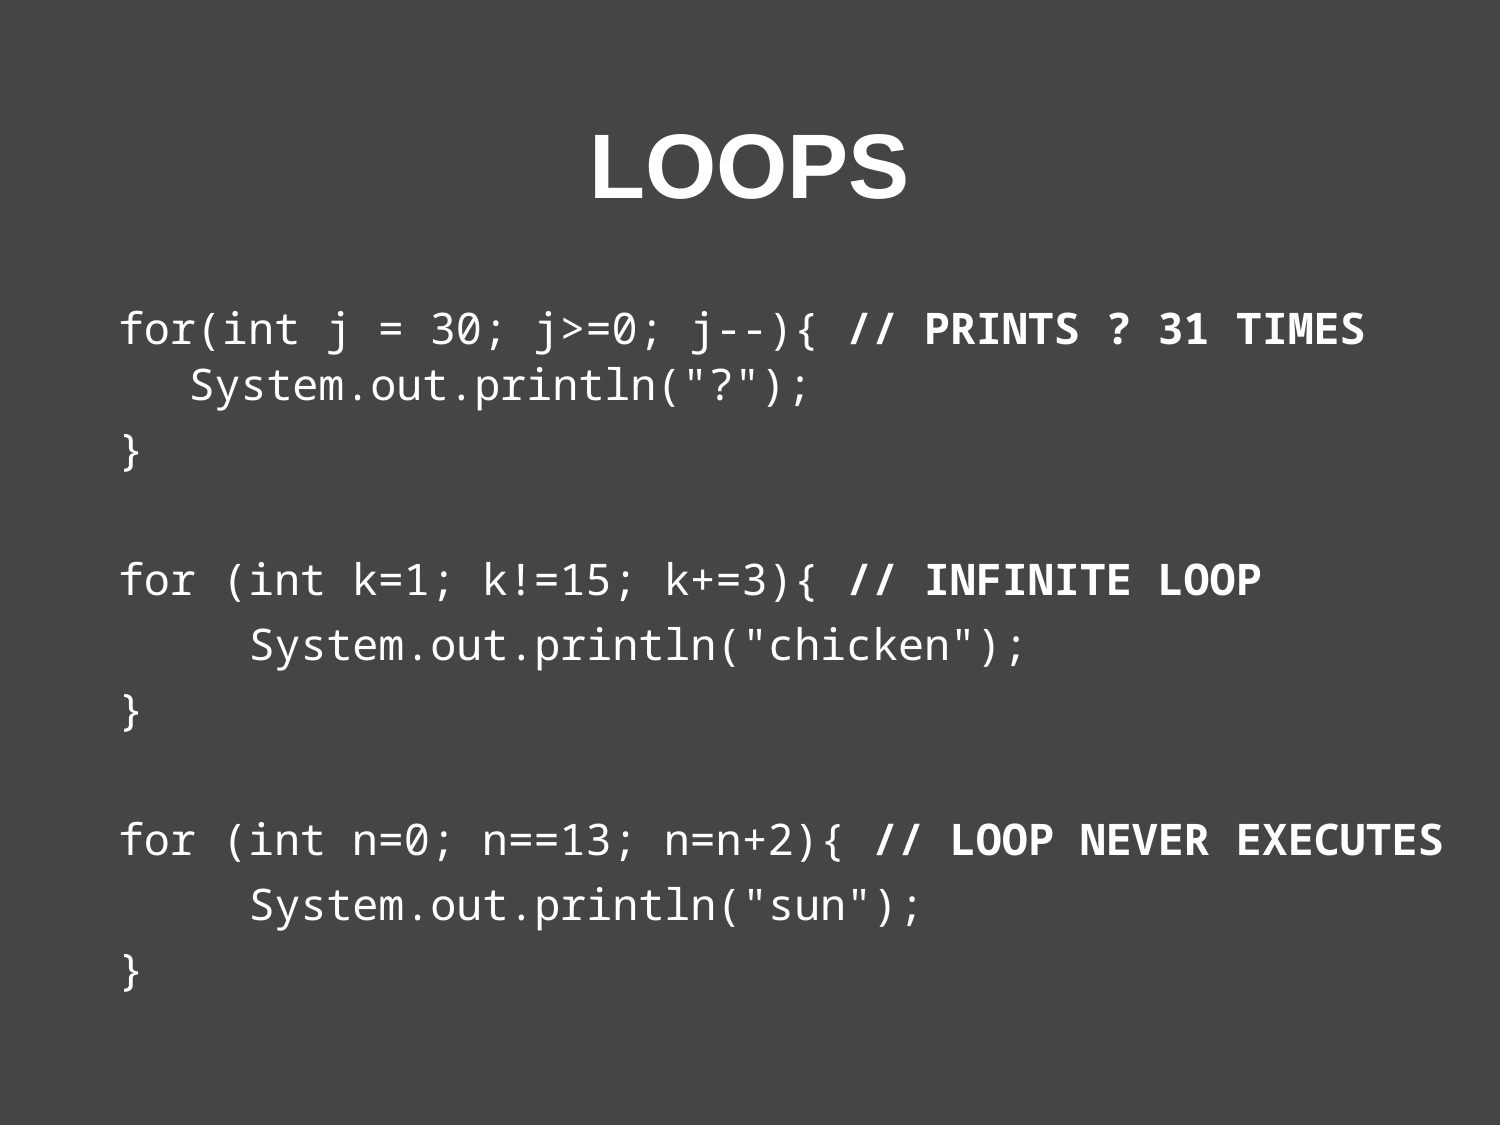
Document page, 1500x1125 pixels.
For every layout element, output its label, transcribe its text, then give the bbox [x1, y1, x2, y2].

list for(int j = 30; j>=0; j--){ // PRINTS ? 31 TIMES System.out.println("?"); } for (int k=1; k!=15; k+=3){ // INFINITE LOOP System.out.println("chicken"); } for (int n=0; n==13; n=n+2){ // LOOP NEVER EXECUTES System.out.println("sun"); } [103, 299, 1465, 1014]
title Loops [103, 59, 1397, 278]
